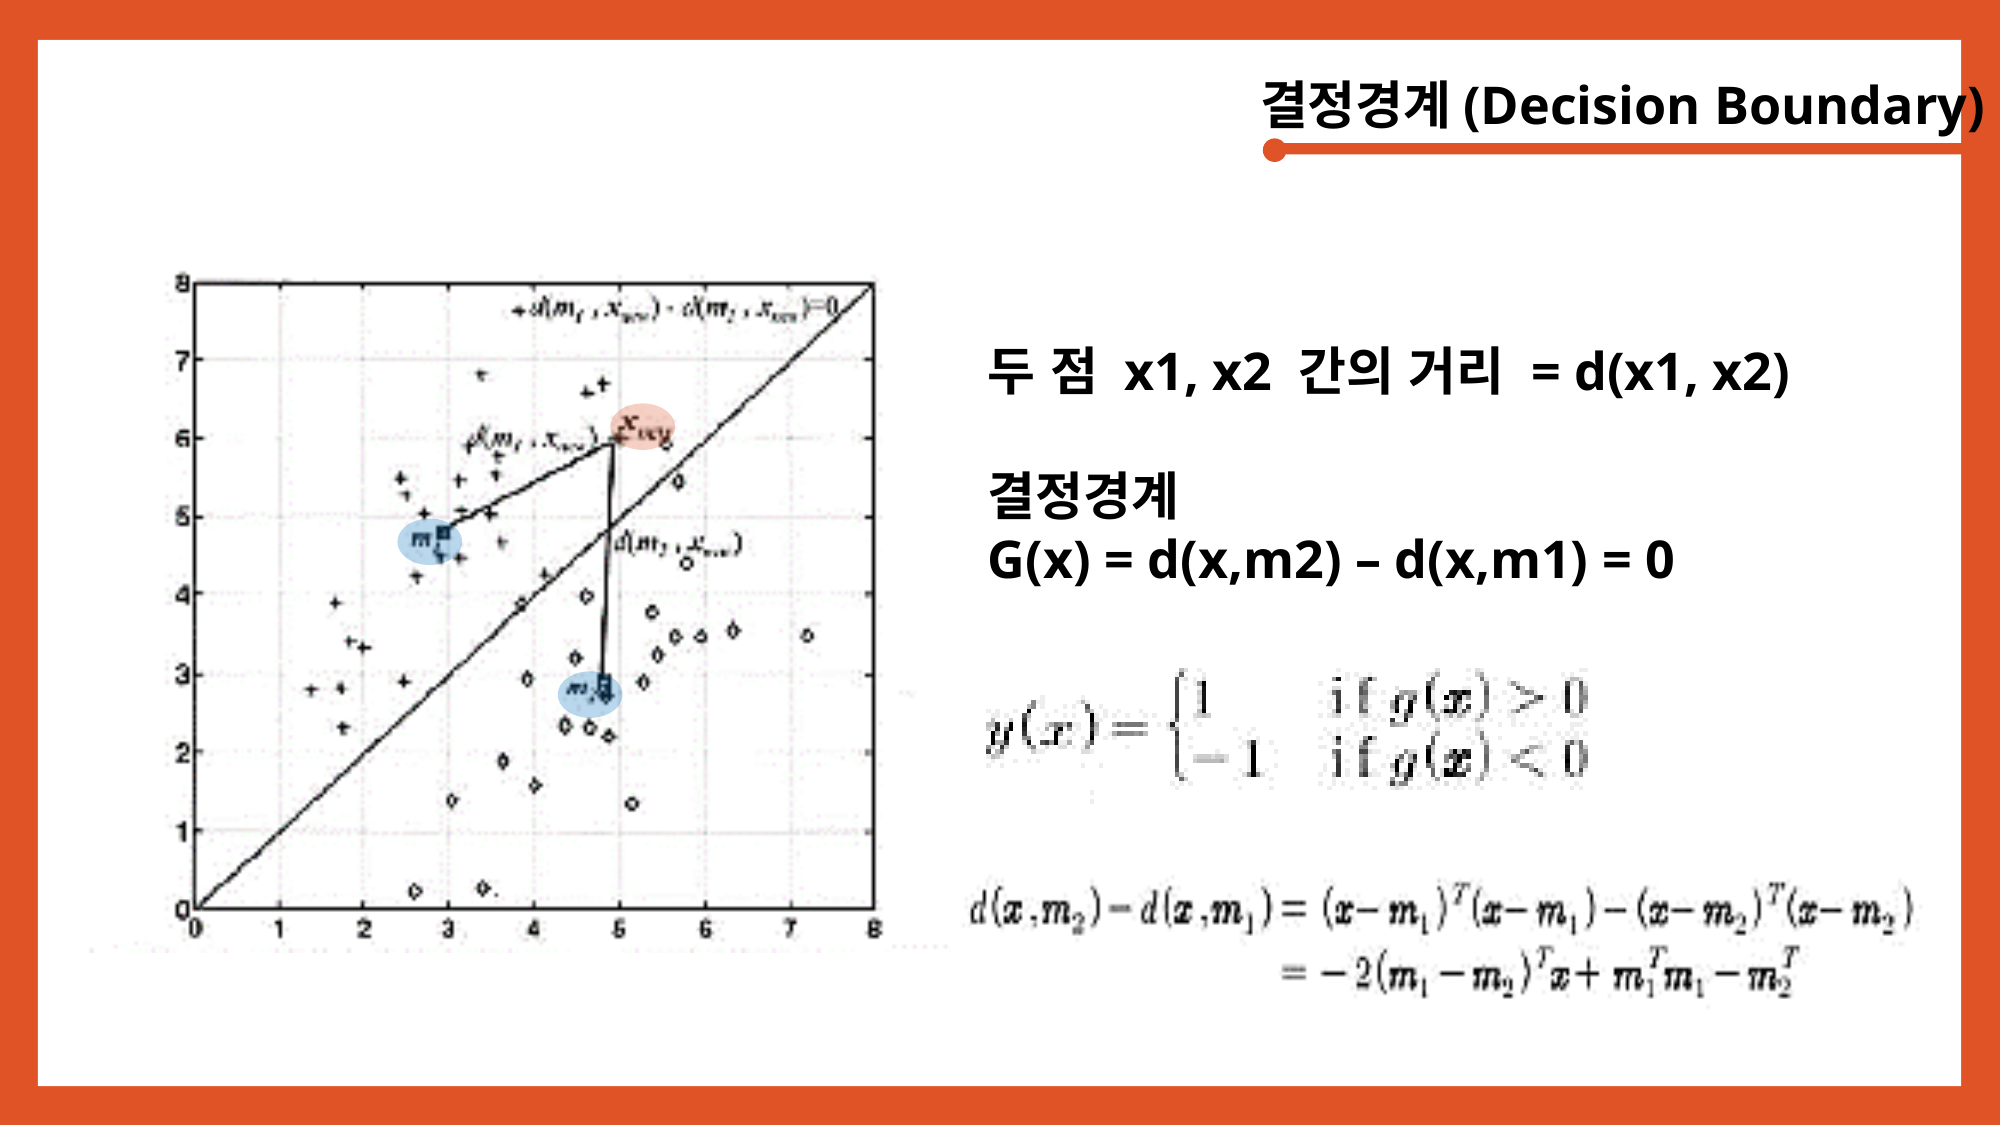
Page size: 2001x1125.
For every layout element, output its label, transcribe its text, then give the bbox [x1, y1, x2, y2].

text_box 두 점 x1, x2 간의 거리 = d(x1, x2) 결정경계 G(x) = d(x,m2) – d(x,m1) = 0 [1006, 331, 1806, 721]
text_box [1262, 64, 1980, 163]
picture [74, 242, 1951, 1025]
